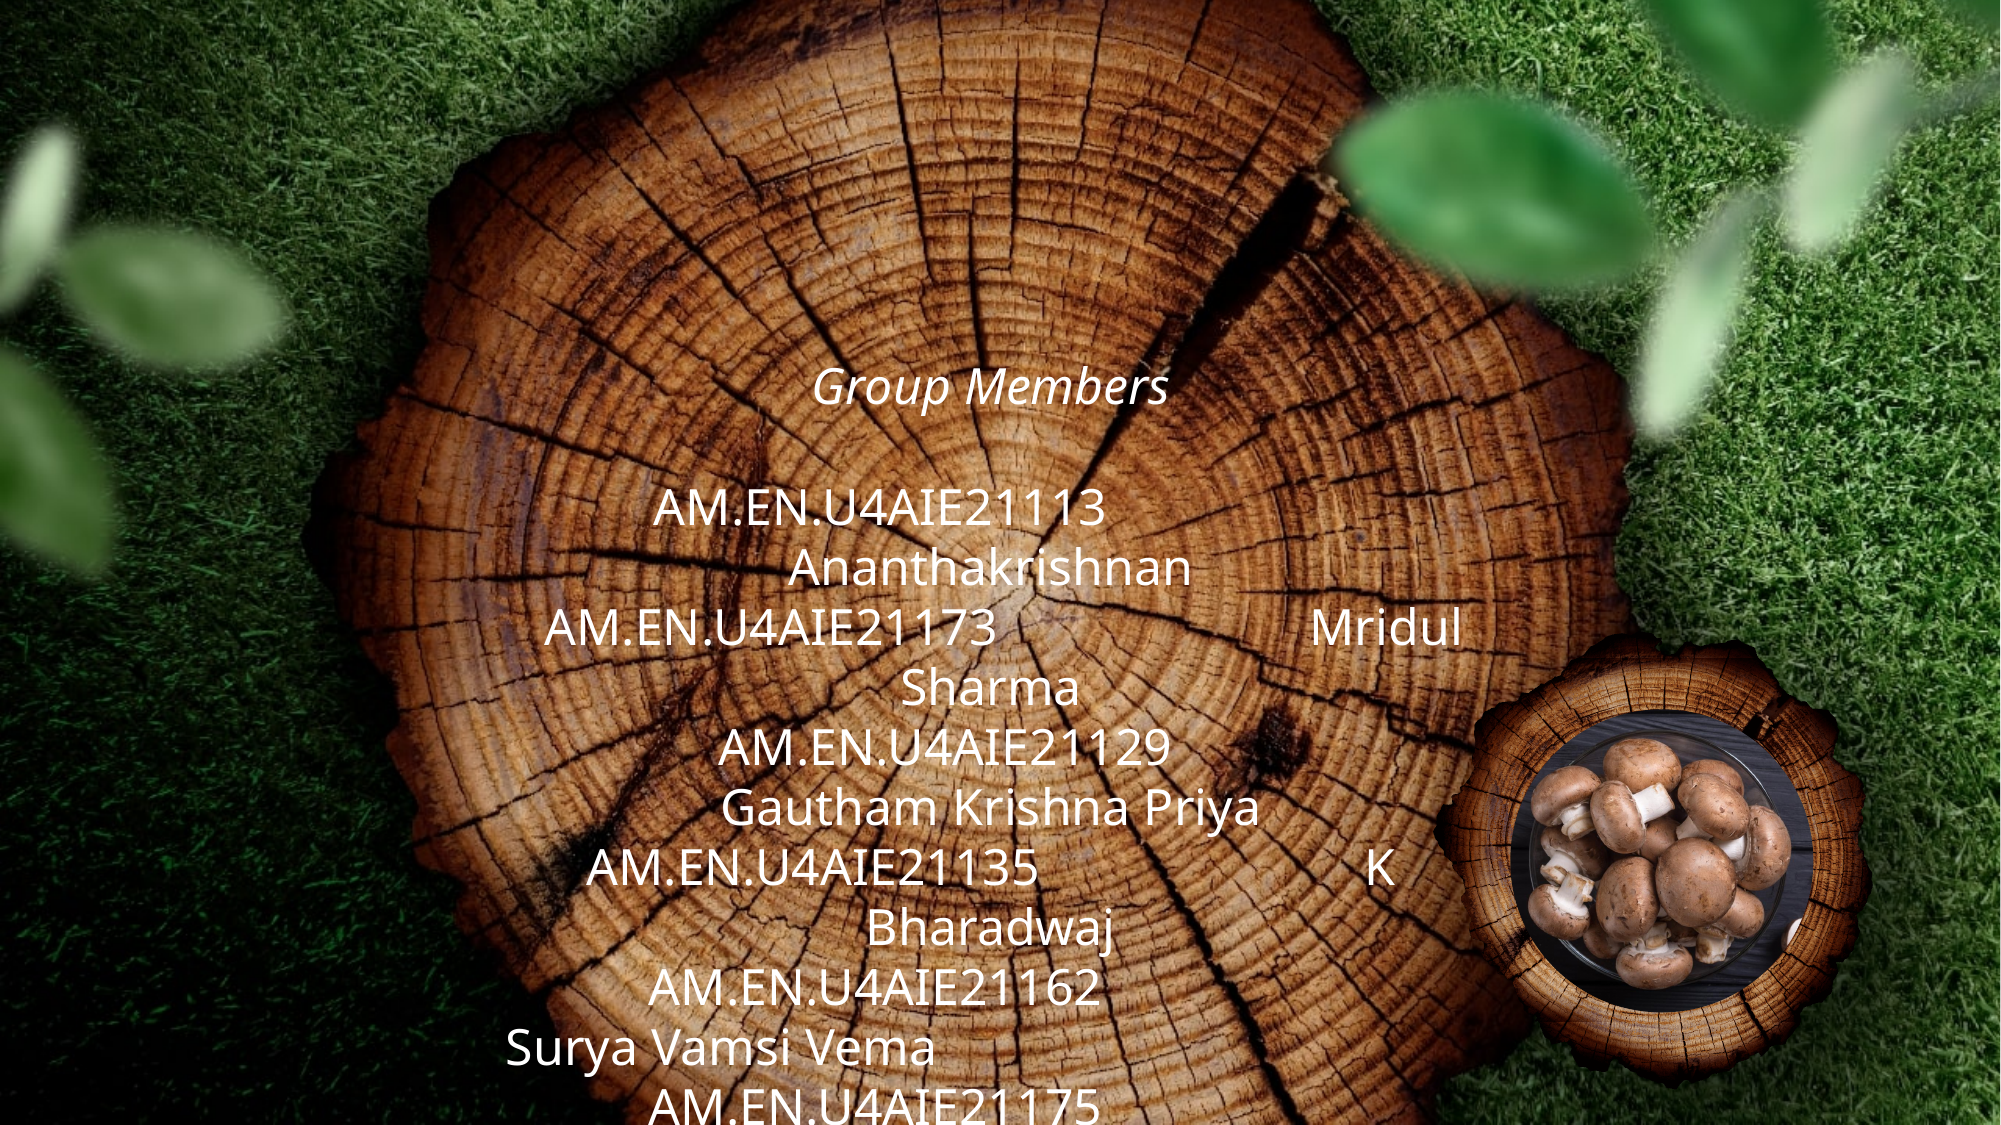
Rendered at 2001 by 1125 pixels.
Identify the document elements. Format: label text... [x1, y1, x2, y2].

text_box Group Members AM.EN.U4AIE21113 Ananthakrishnan AM.EN.U4AIE21173 Mridul Sharma AM.EN.U4AIE21129 Gautham Krishna Priya AM.EN.U4AIE21135 K Bharadwaj AM.EN.U4AIE21162 Surya Vamsi Vema AM.EN.U4AIE21175 Kiran P [491, 317, 1491, 1125]
picture [0, 0, 2001, 1125]
